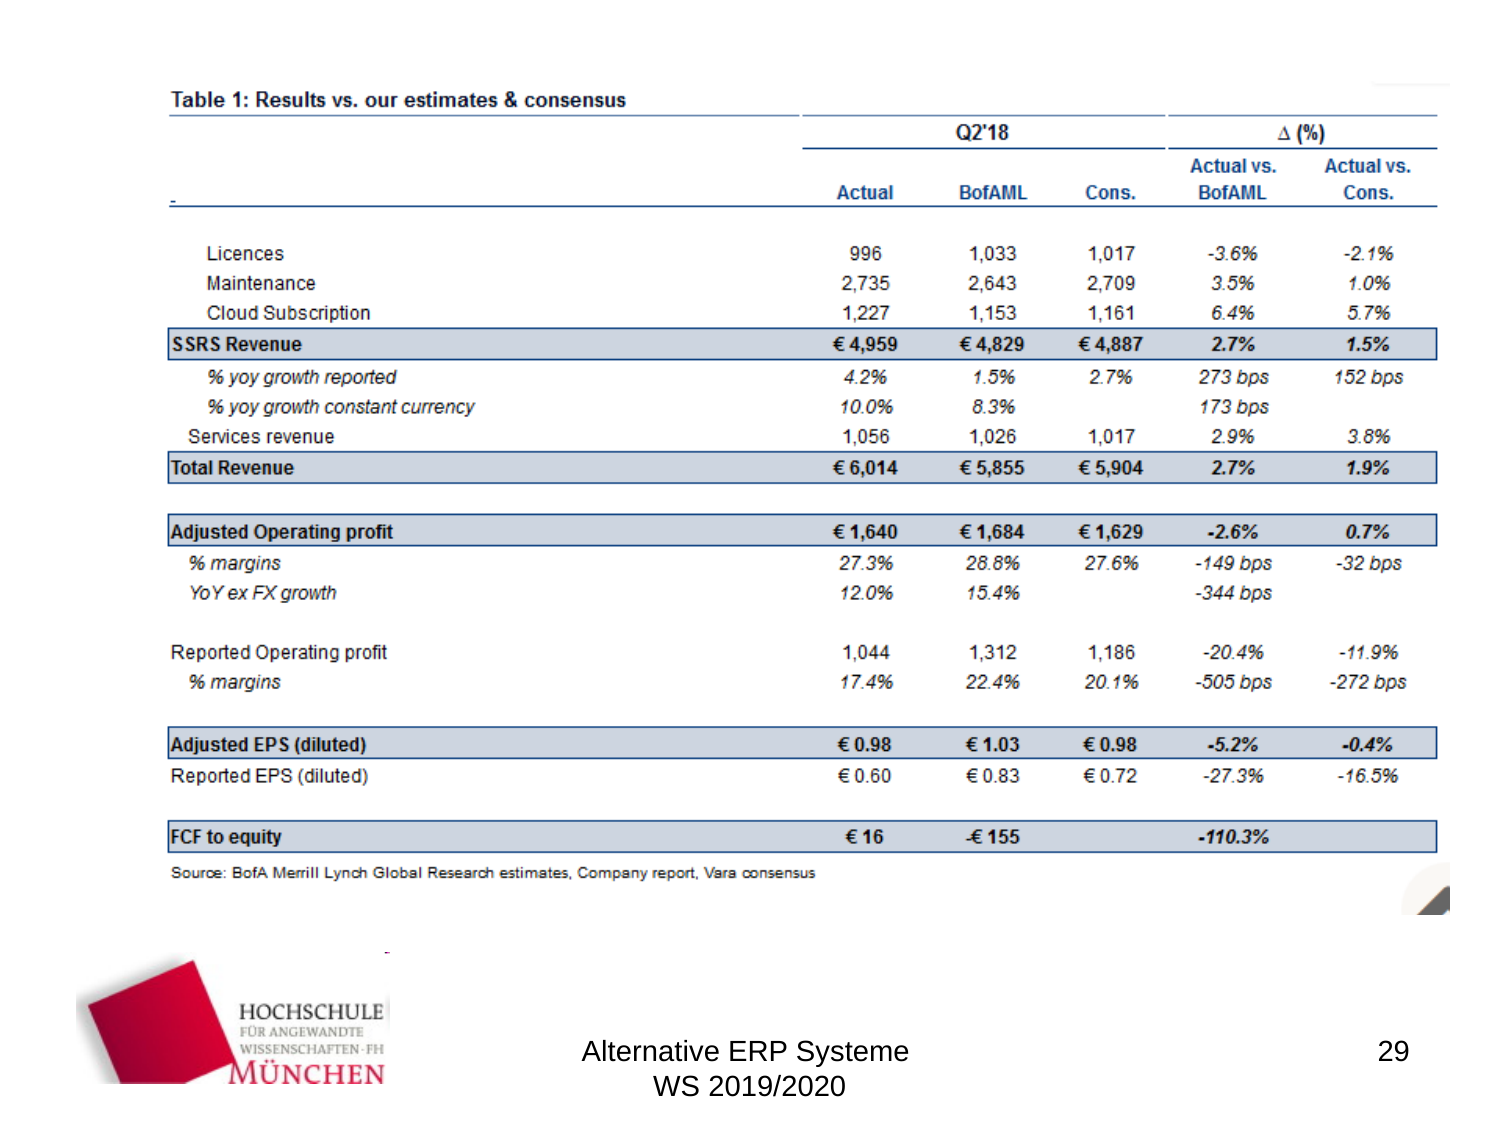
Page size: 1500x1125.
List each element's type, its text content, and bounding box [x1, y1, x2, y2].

slide_number 29 [1074, 1024, 1425, 1103]
footer Alternative ERP Systeme WS 2019/2020 [512, 1024, 988, 1103]
picture [76, 952, 390, 1084]
picture [135, 81, 1451, 915]
